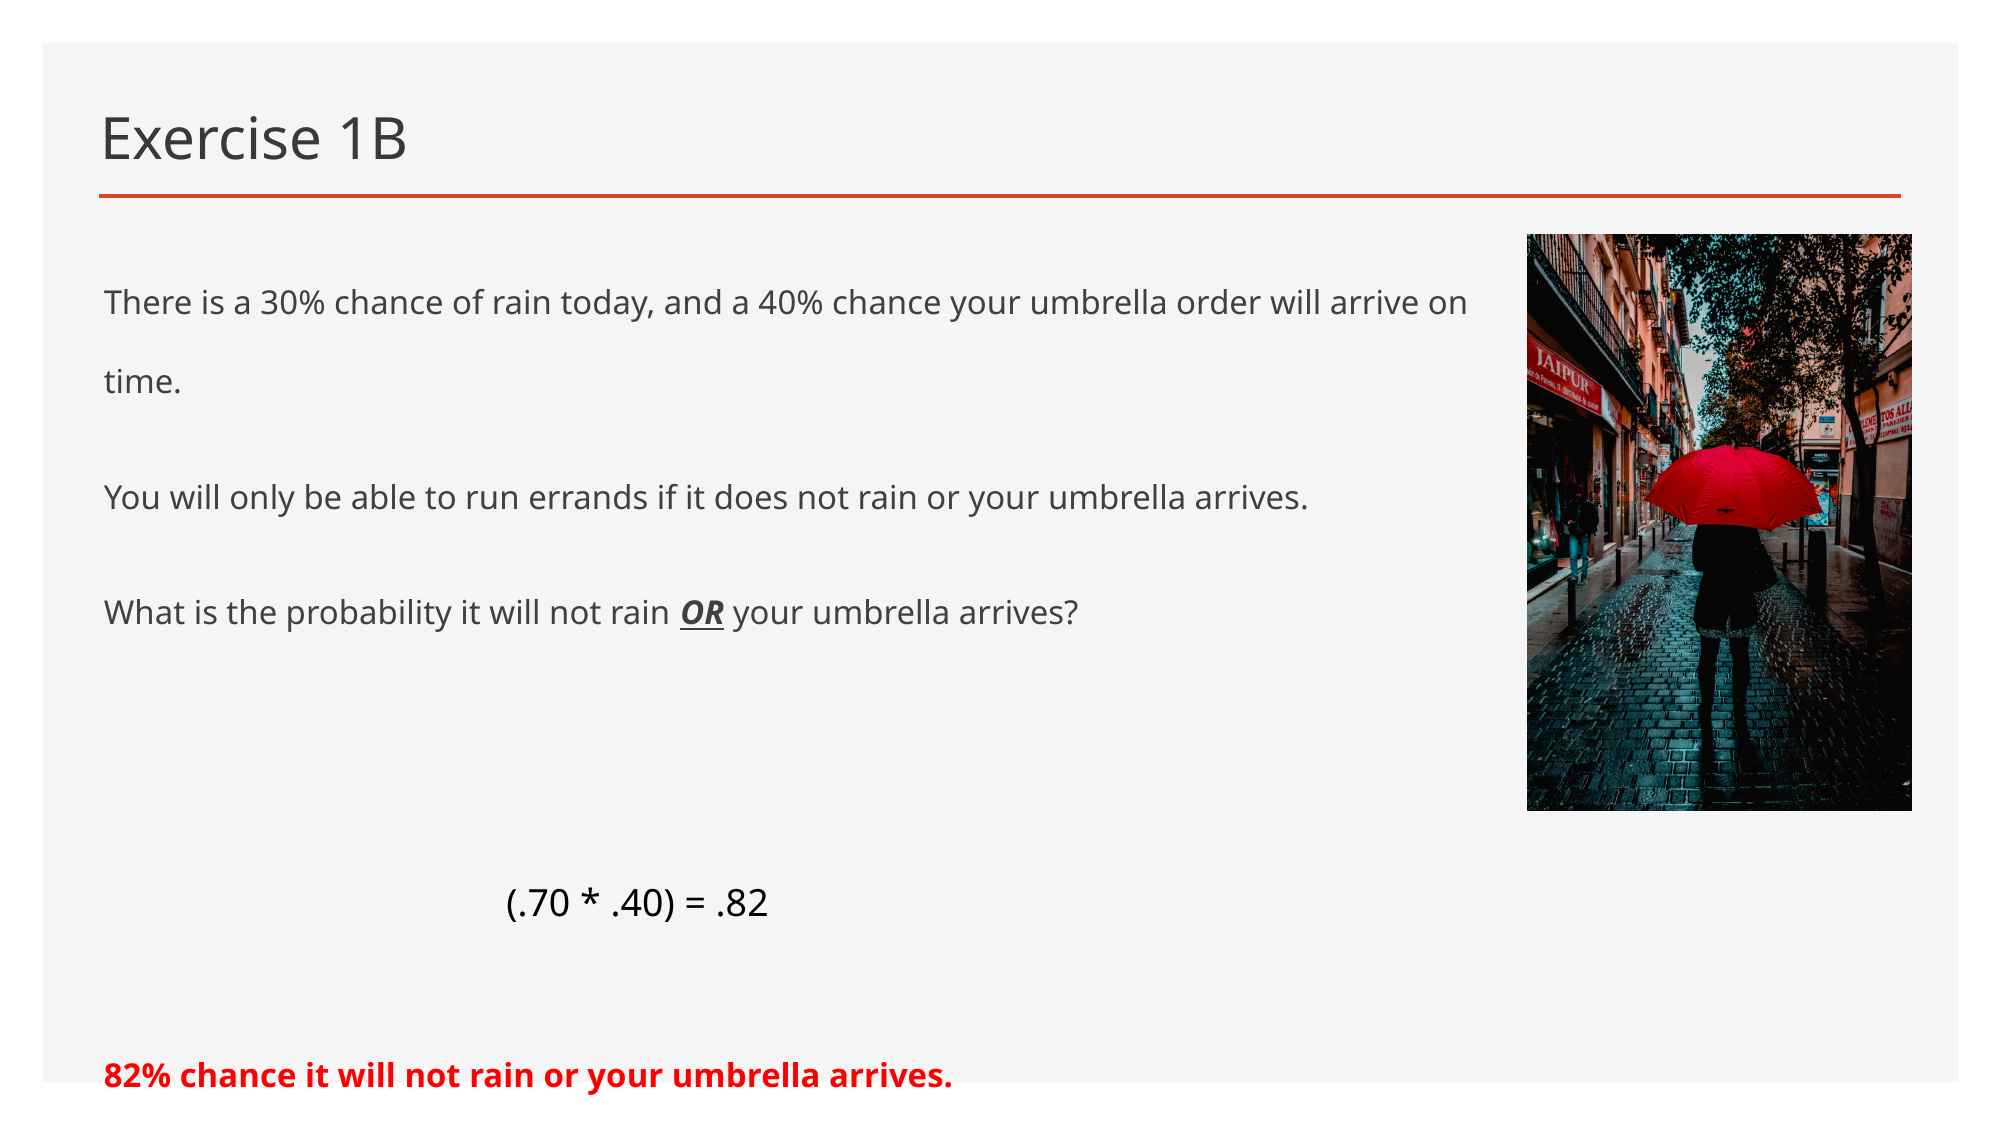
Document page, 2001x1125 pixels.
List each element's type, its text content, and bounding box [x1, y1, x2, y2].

list There is a 30% chance of rain today, and a 40% chance your umbrella order will arrive on time. You will only be able to run errands if it does not rain or your umbrella arrives. What is the probability it will not rain OR your umbrella arrives? 82% chance it will not rain or your umbrella arrives. [88, 234, 1494, 1107]
title Exercise 1B [85, 73, 1089, 179]
picture [1527, 234, 1912, 811]
